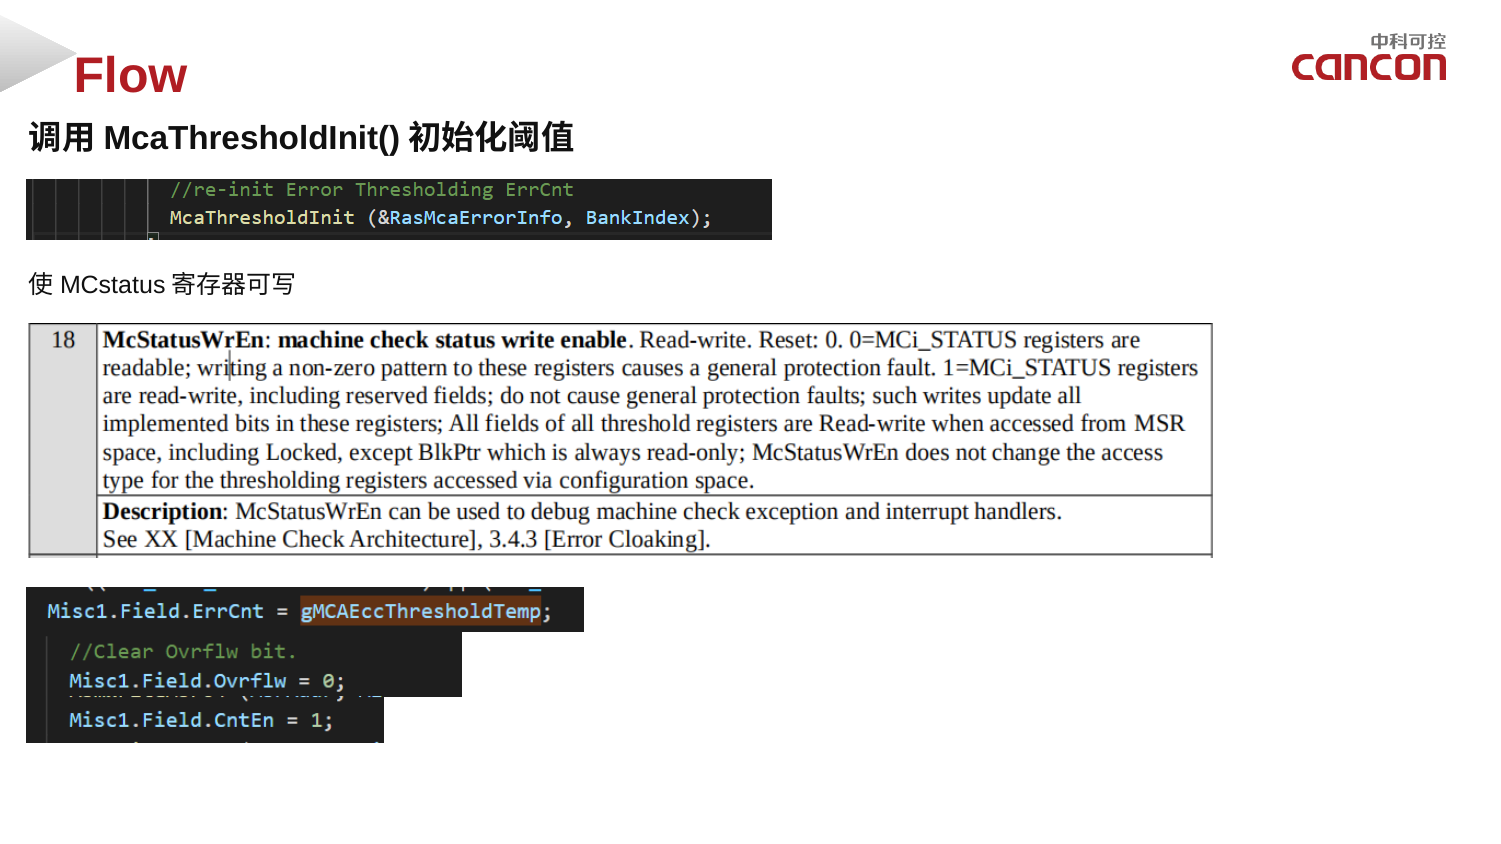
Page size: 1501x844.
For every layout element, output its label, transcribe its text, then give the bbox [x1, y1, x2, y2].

picture [26, 587, 584, 743]
title [66, 35, 1274, 114]
picture [26, 323, 1215, 559]
list 调用McaThresholdInit()初始化阈值 使MCstatus寄存器可写 [17, 114, 1455, 836]
picture [26, 179, 772, 240]
picture [1292, 33, 1446, 80]
text_box Flow [58, 35, 203, 110]
